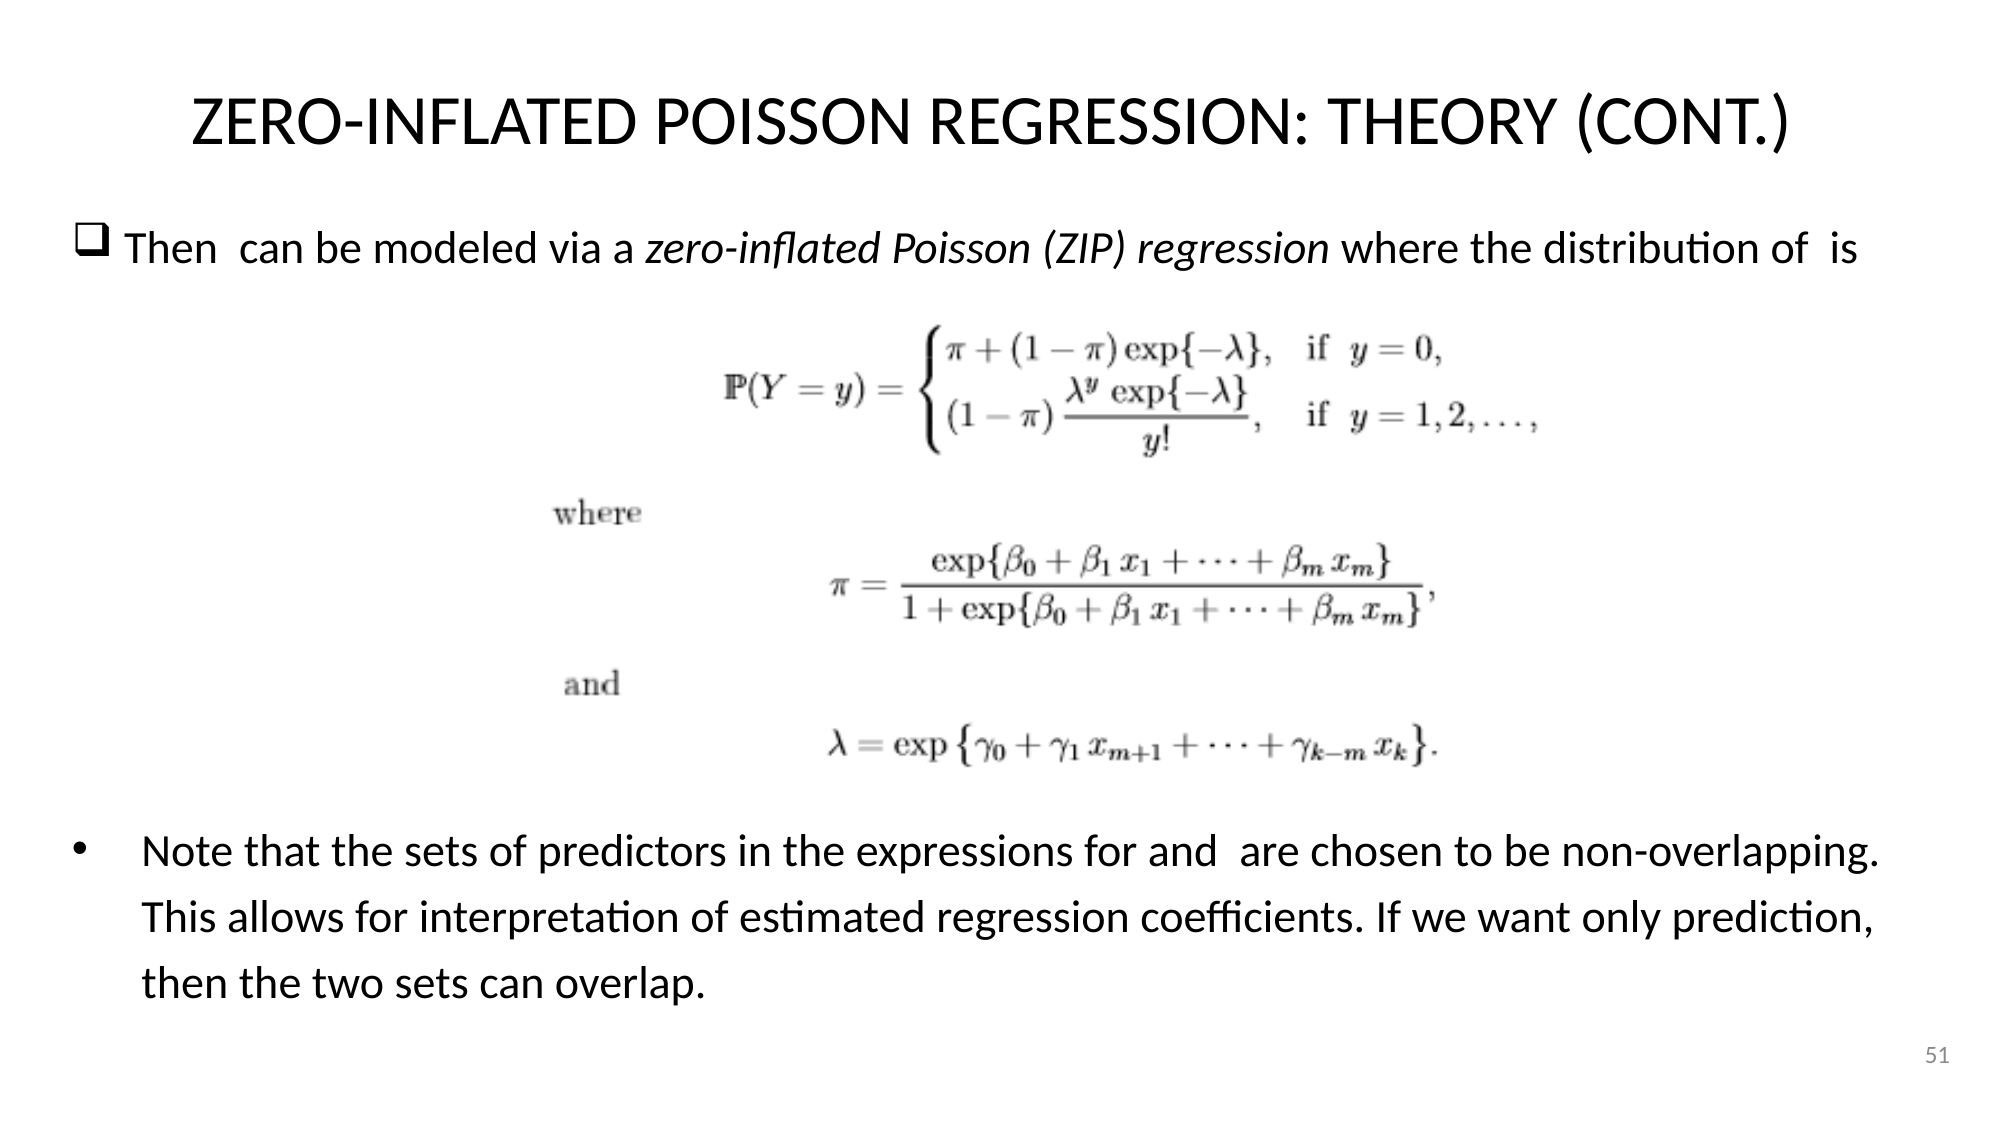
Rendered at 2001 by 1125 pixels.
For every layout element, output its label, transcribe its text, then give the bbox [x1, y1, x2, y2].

slide_number 51 [1777, 998, 1966, 1109]
picture [531, 283, 1567, 802]
title ZERO-INFLATED POISSON REGRESSION: THEORY (CONT.) [128, 50, 1856, 182]
